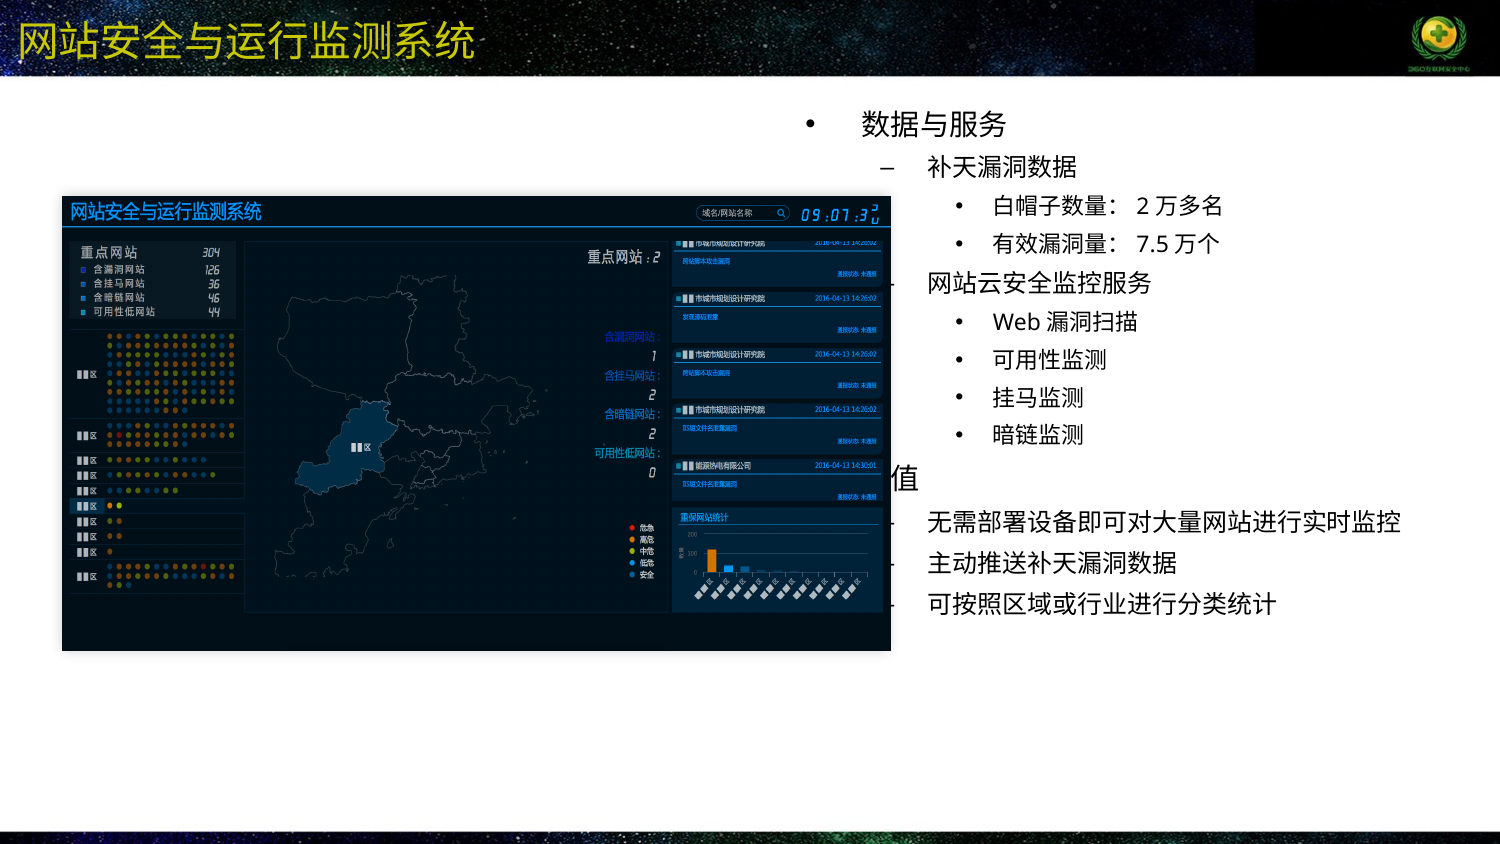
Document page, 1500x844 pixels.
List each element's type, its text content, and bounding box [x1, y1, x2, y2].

list 数据与服务 补天漏洞数据 白帽子数量：2万多名 有效漏洞量：7.5万个 网站云安全监控服务 Web漏洞扫描 可用性监测 挂马监测 暗链监测 价值 无需部署设备即可对大量网站进行实时监控 主动推送补天漏洞数据 可按照区域或行业进行分类统计 [790, 91, 1492, 624]
title 网站安全与运行监测系统 [2, 3, 1393, 76]
picture [0, 0, 1500, 844]
